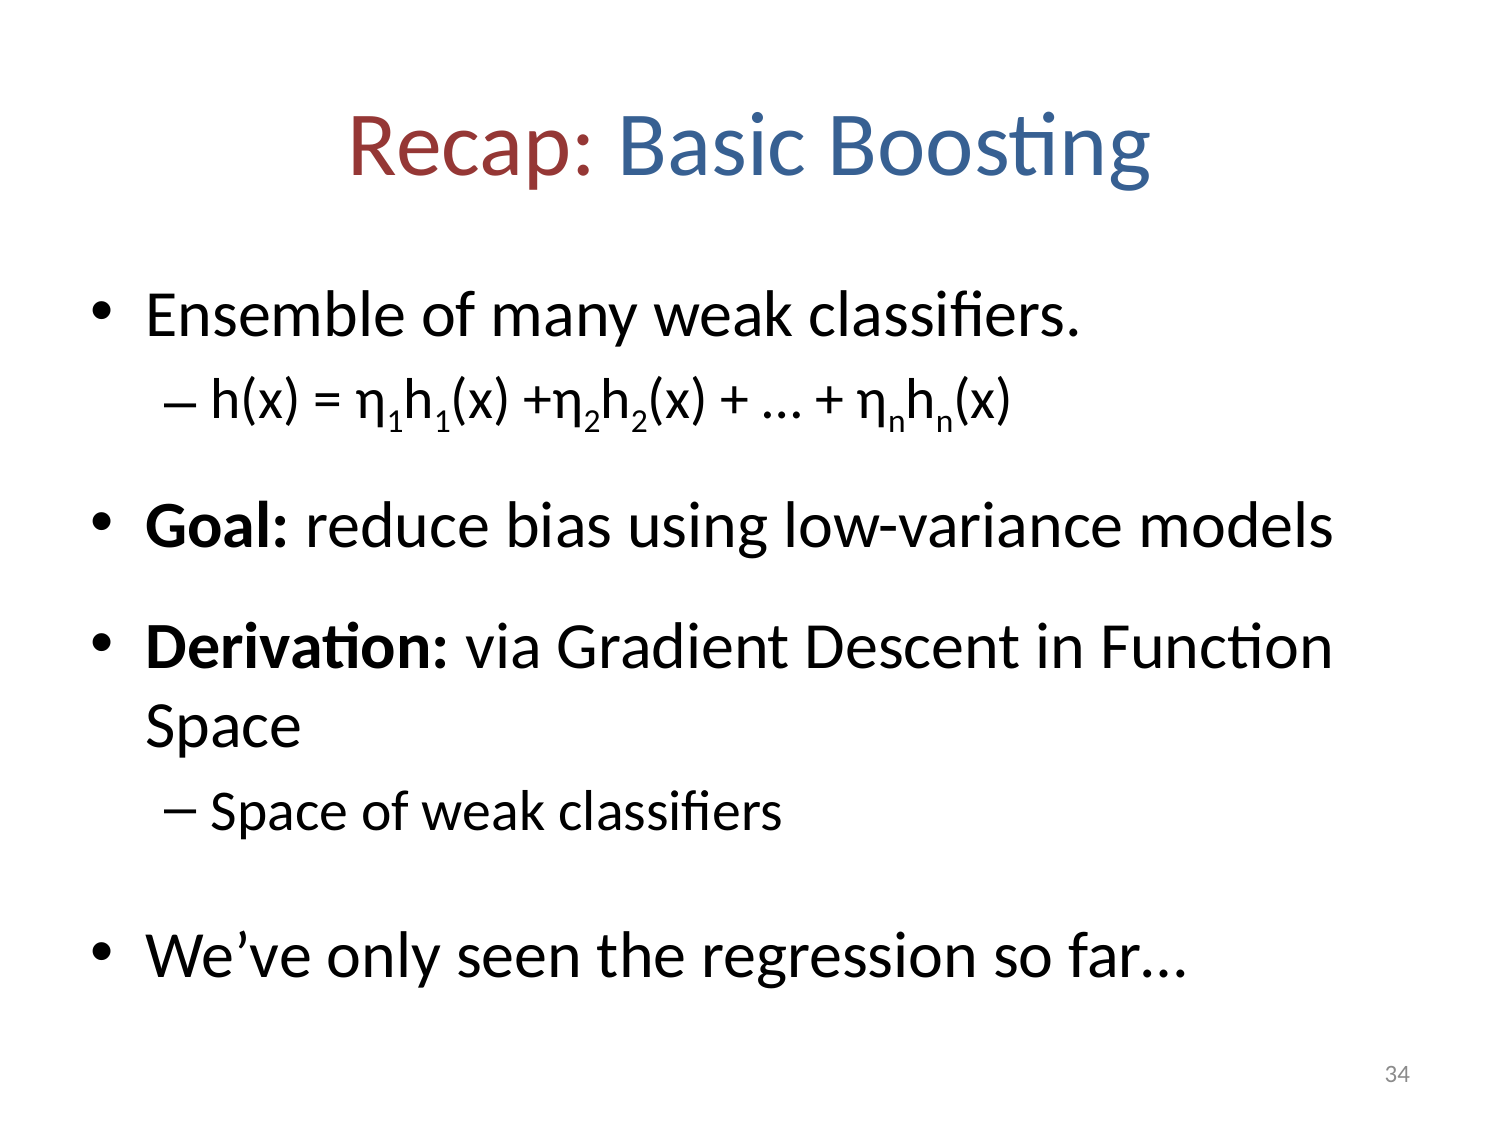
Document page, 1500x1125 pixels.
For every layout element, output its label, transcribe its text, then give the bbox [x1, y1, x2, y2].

slide_number 34 [1074, 1042, 1425, 1103]
list Ensemble of many weak classifiers. h(x) = η1h1(x) +η2h2(x) + … + ηnhn(x) Goal: reduce bias using low-variance models Derivation: via Gradient Descent in Function Space Space of weak classifiers We’ve only seen the regression so far… [75, 262, 1425, 1005]
title Recap: Basic Boosting [75, 45, 1425, 233]
